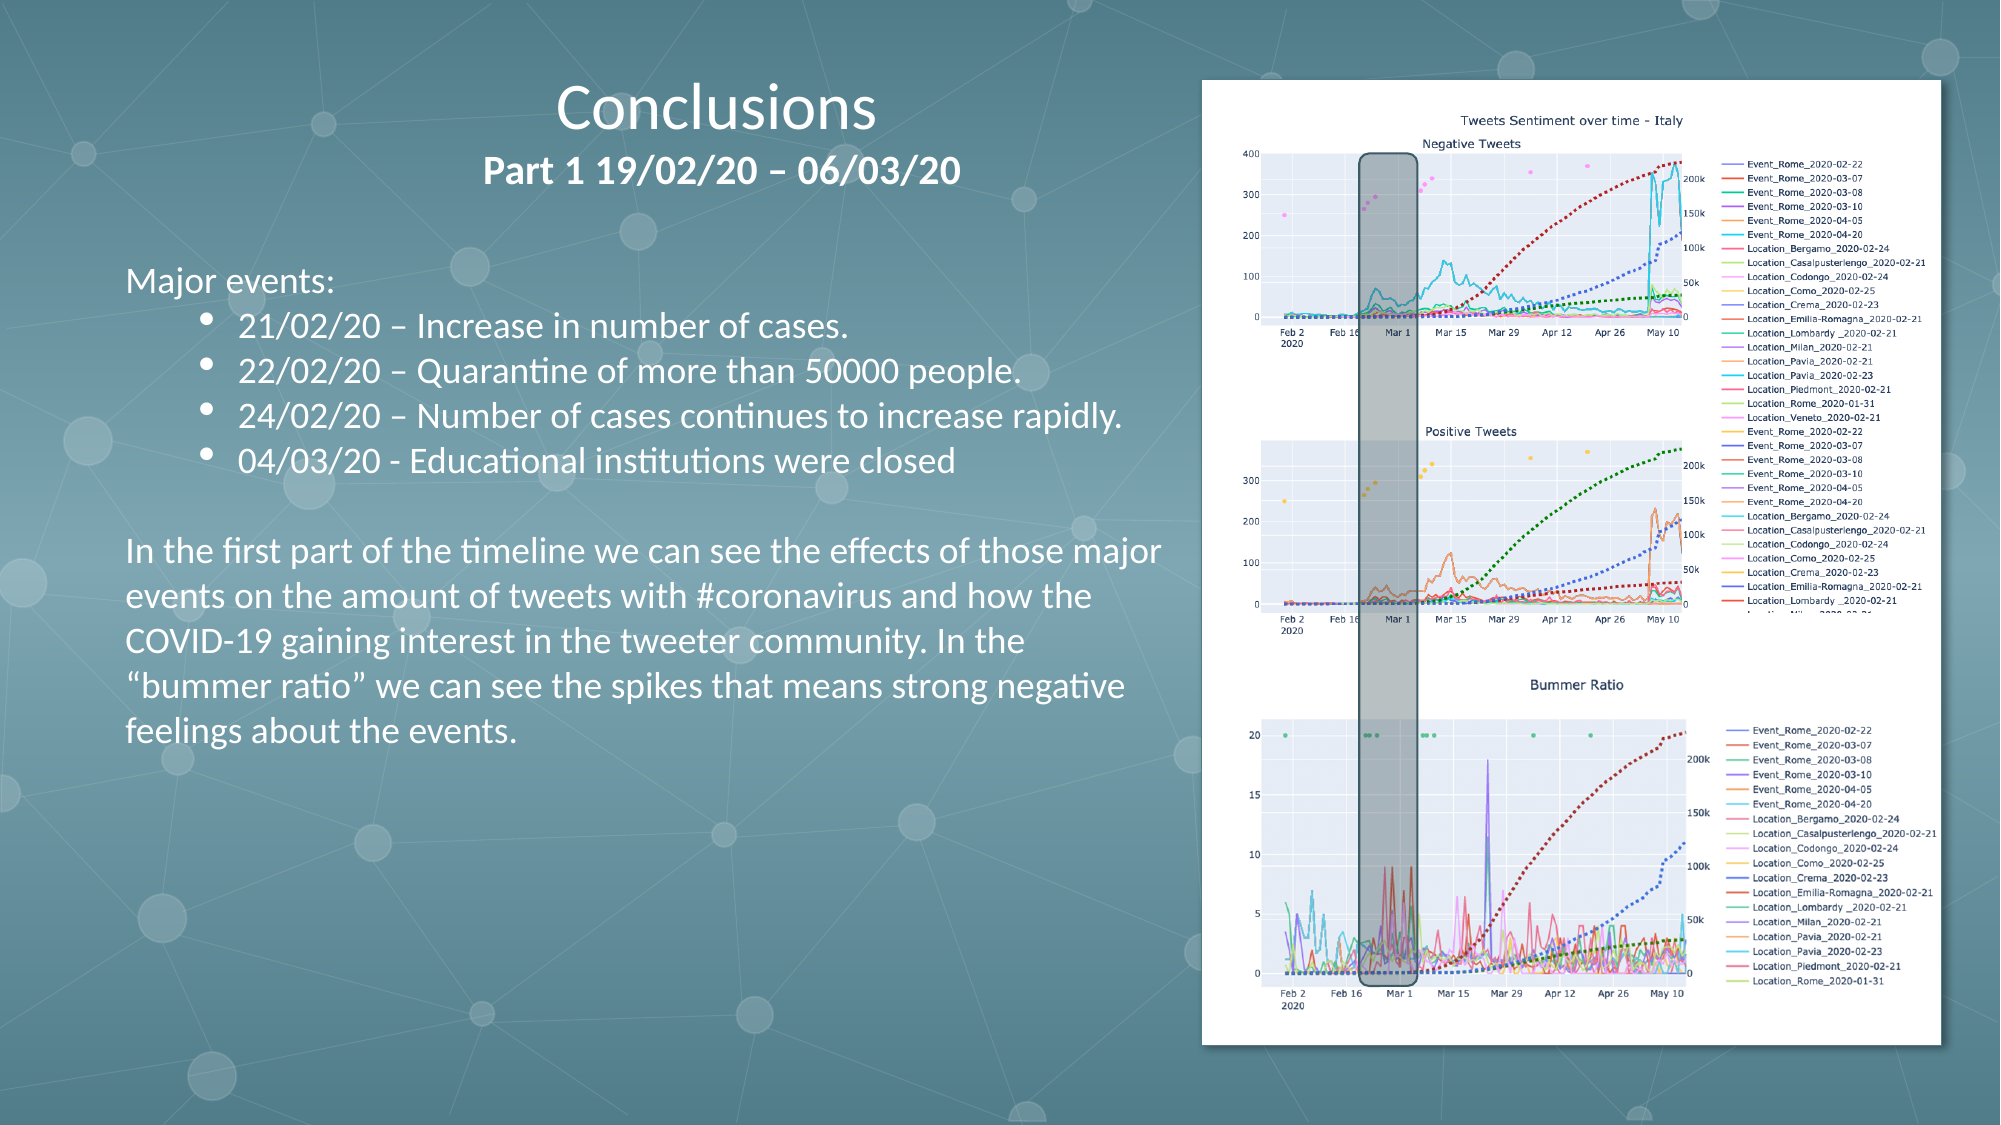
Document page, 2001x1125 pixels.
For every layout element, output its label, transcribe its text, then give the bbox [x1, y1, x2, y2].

picture [1201, 79, 1943, 1046]
text_box Major events: 21/02/20 – Increase in number of cases. 22/02/20 – Quarantine of more than 50000 people. 24/02/20 – Number of cases continues to increase rapidly. 04/03/20 - Educational institutions were closed In the first part of the timeline we can see the effects of those major events on the amount of tweets with #coronavirus and how the COVID-19 gaining interest in the tweeter community. In the “bummer ratio” we can see the spikes that means strong negative feelings about the events. [0, 249, 1181, 759]
text_box Conclusions Part 1 19/02/20 – 06/03/20 [0, 55, 1434, 200]
